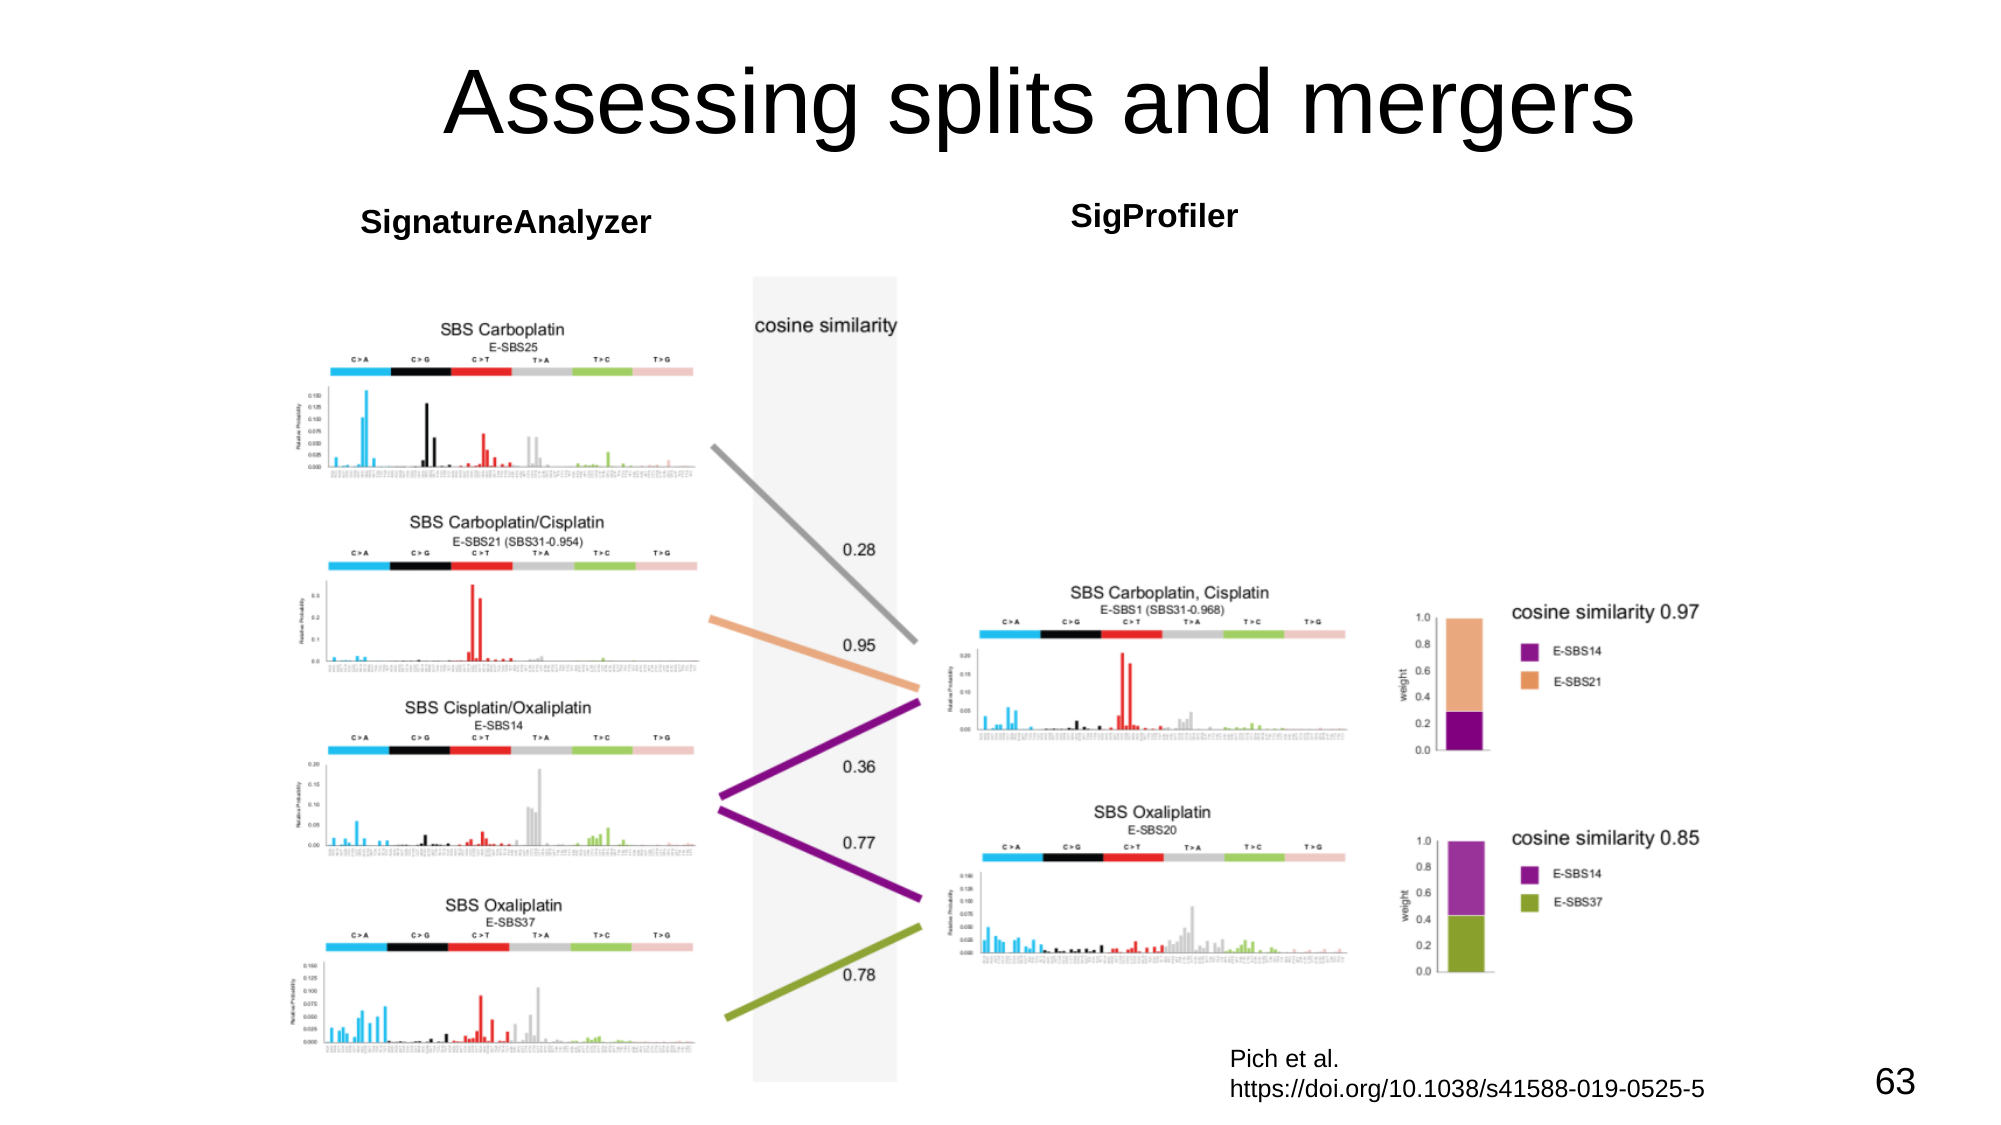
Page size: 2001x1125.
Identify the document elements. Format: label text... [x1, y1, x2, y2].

text_box 63 [1859, 1049, 1941, 1125]
text_box Assessing splits and mergers [141, 3, 1941, 191]
text_box SigProfiler [870, 186, 1440, 244]
picture [258, 273, 1744, 1082]
text_box Pich et al. https://doi.org/10.1038/s41588-019-0525-5 [1215, 1034, 1954, 1106]
text_box SignatureAnalyzer [221, 192, 792, 249]
